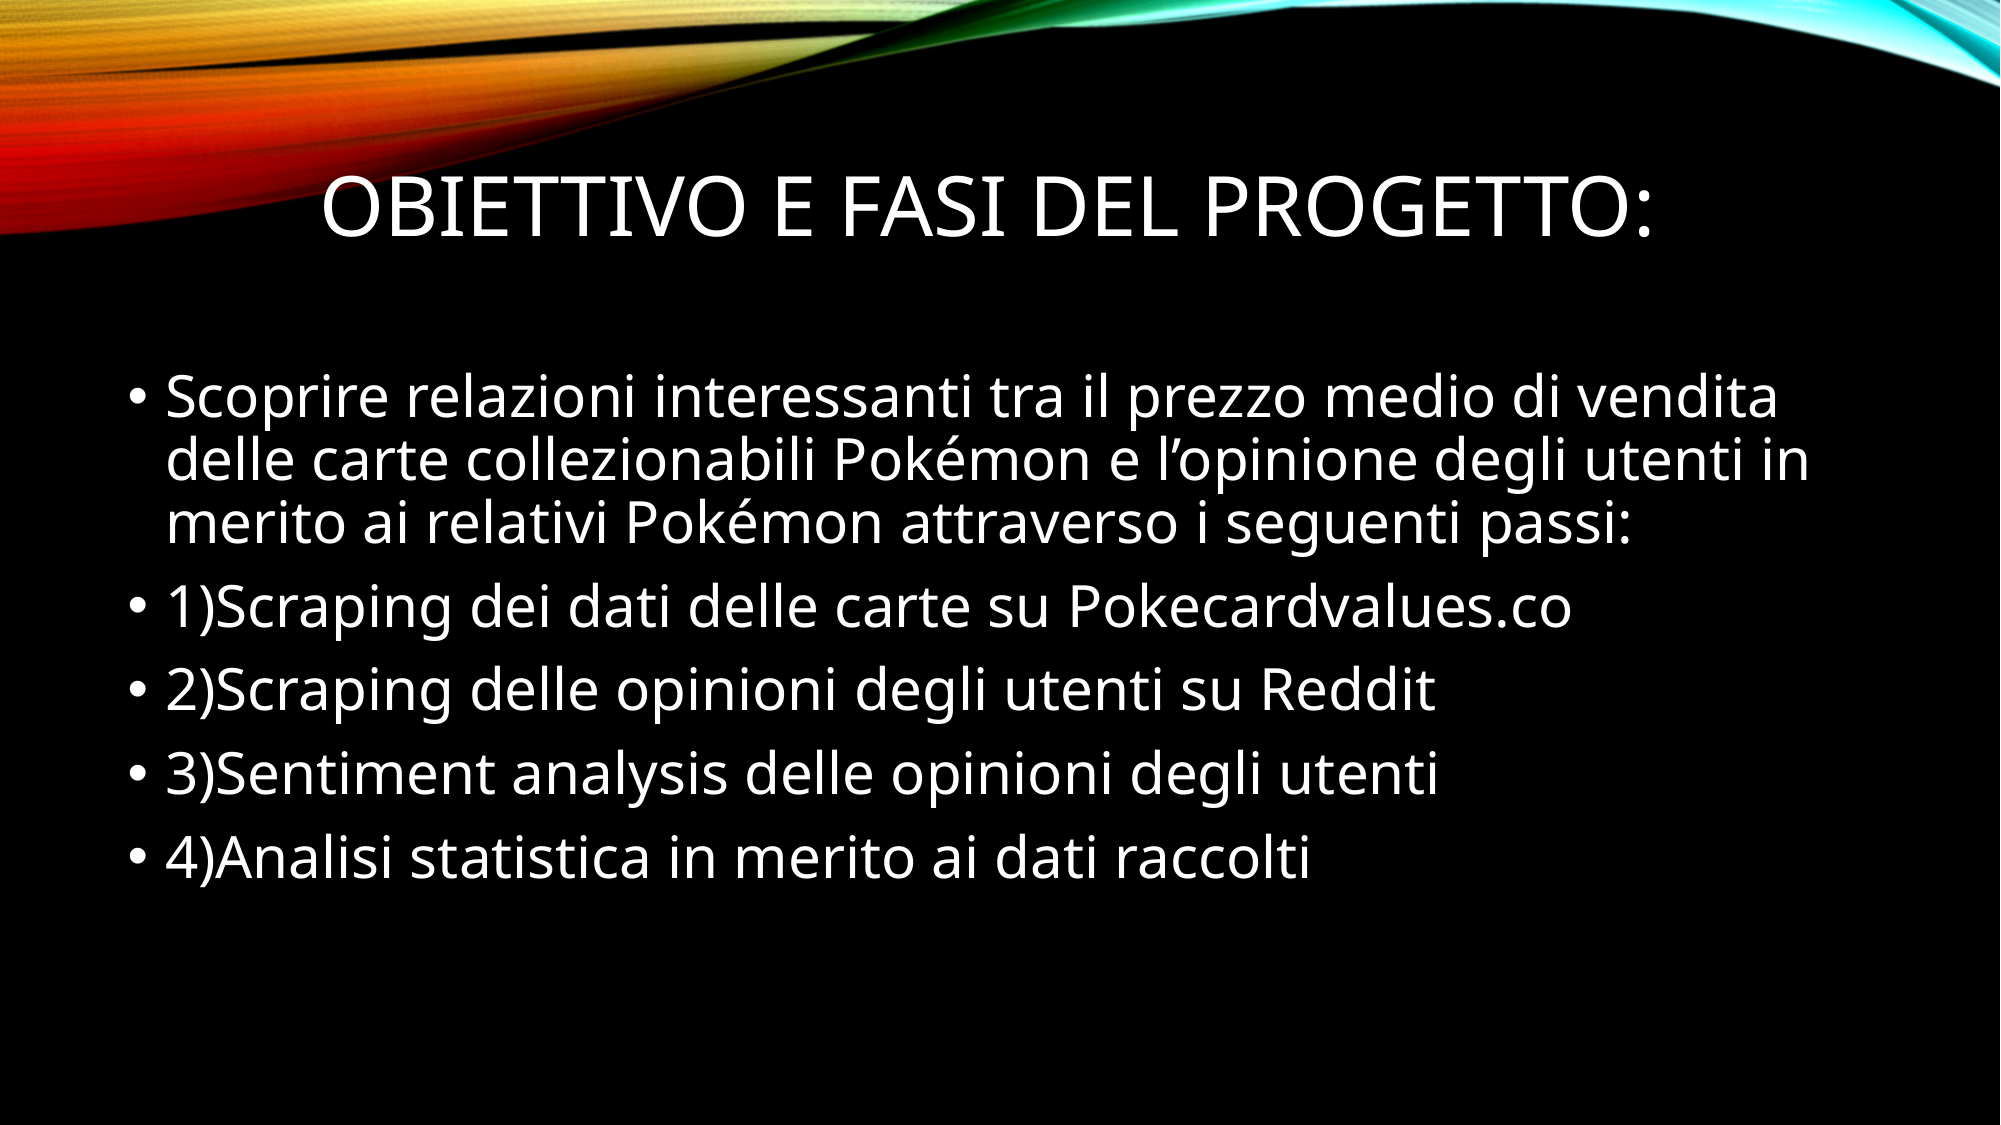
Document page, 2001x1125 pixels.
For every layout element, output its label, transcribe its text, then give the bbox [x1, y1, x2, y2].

picture [0, 0, 2000, 237]
list Scoprire relazioni interessanti tra il prezzo medio di vendita delle carte collezionabili Pokémon e l’opinione degli utenti in merito ai relativi Pokémon attraverso i seguenti passi: 1)Scraping dei dati delle carte su Pokecardvalues.co 2)Scraping delle opinioni degli utenti su Reddit 3)Sentiment analysis delle opinioni degli utenti 4)Analisi statistica in merito ai dati raccolti [112, 360, 1888, 1021]
title Obiettivo e Fasi del progetto: [304, 103, 1718, 316]
